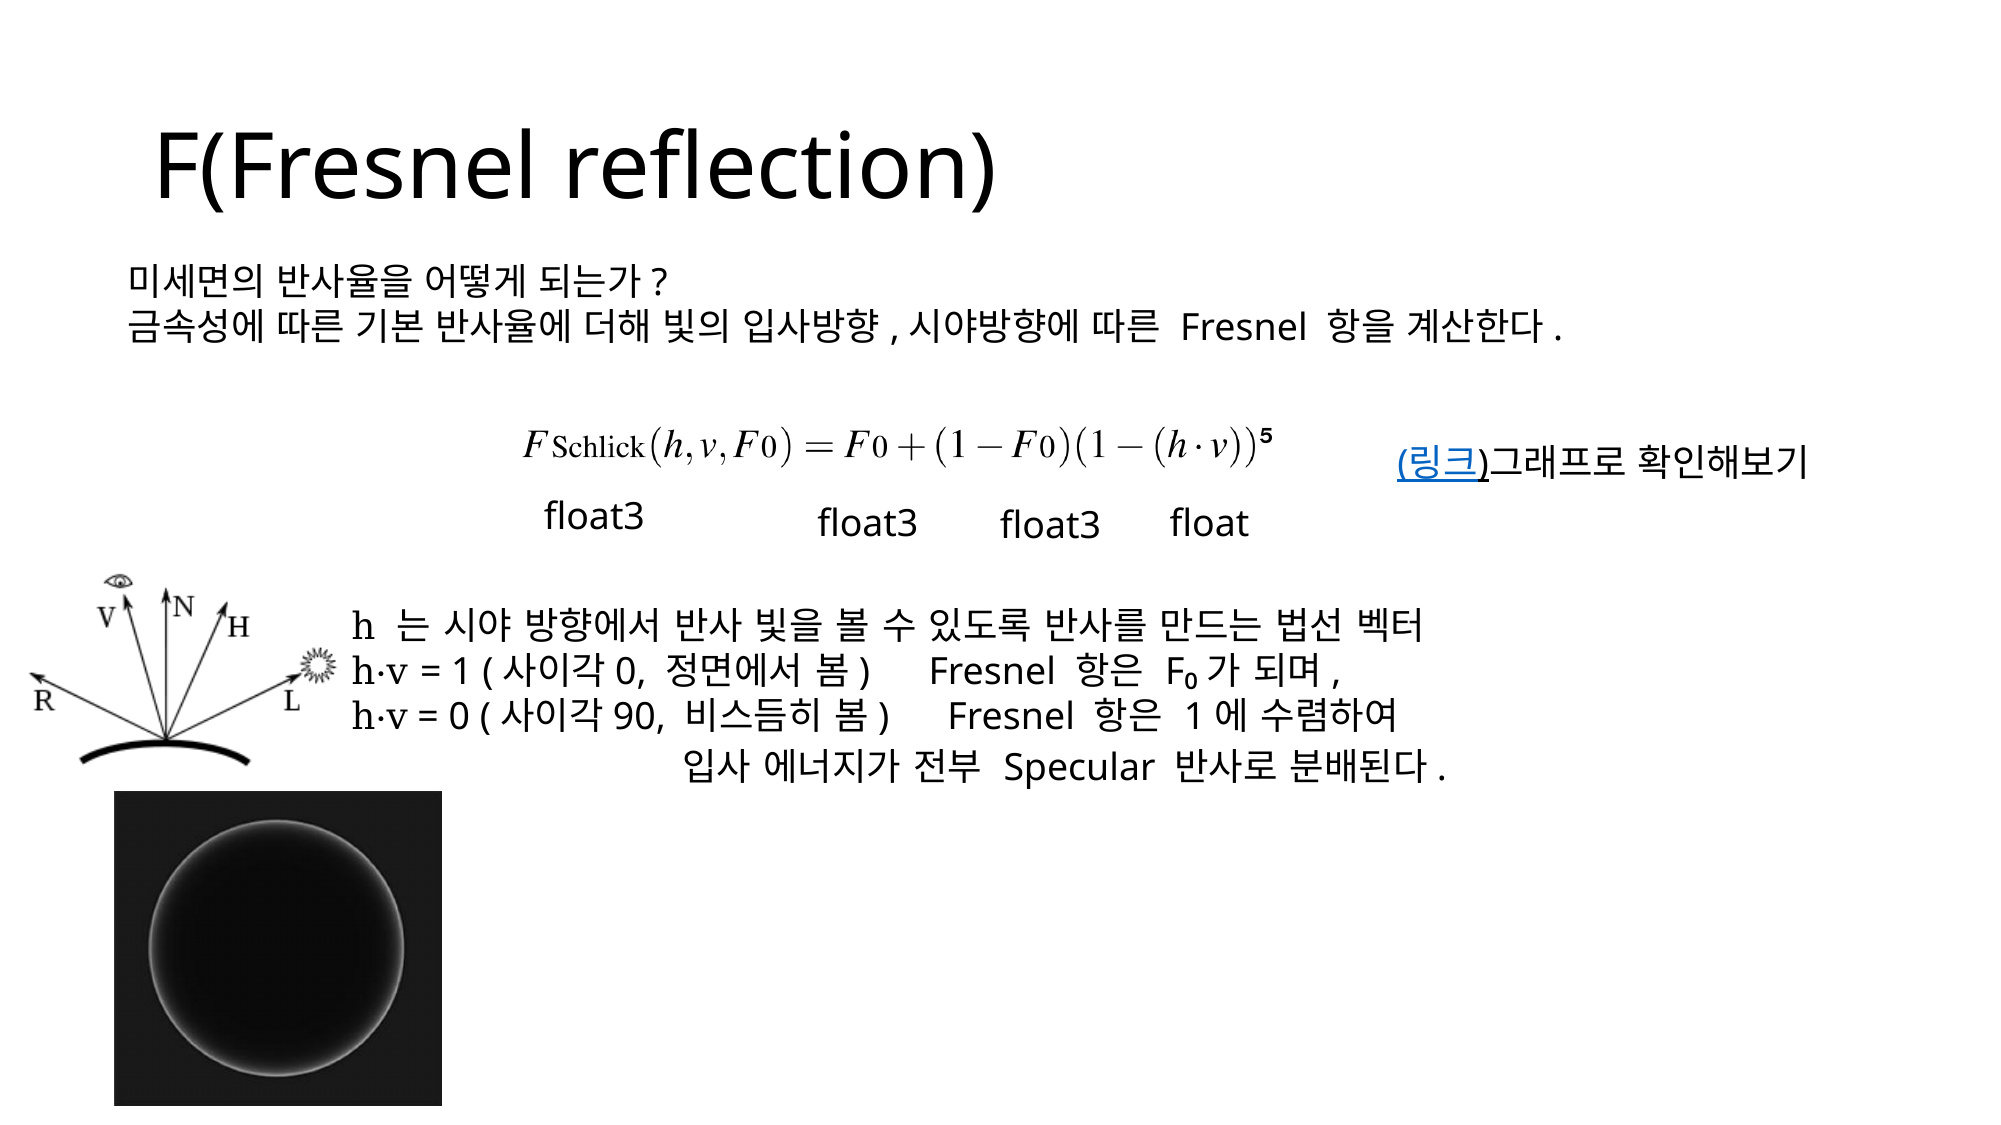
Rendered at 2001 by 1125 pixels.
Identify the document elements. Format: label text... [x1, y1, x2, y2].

text_box float [1154, 491, 1265, 552]
title F(Fresnel reflection) [137, 59, 1863, 278]
text_box float3 [802, 491, 934, 552]
picture [486, 391, 1296, 488]
text_box (링크)그래프로 확인해보기 [1382, 431, 1826, 501]
text_box 미세면의 반사율을 어떻게 되는가? 금속성에 따른 기본 반사율에 더해 빛의 입사방향,시야방향에 따른 Fresnel 항을 계산한다. [112, 250, 1750, 356]
text_box float3 [529, 488, 660, 545]
picture [9, 554, 353, 789]
picture [114, 791, 442, 1106]
text_box float3 [985, 493, 1116, 554]
